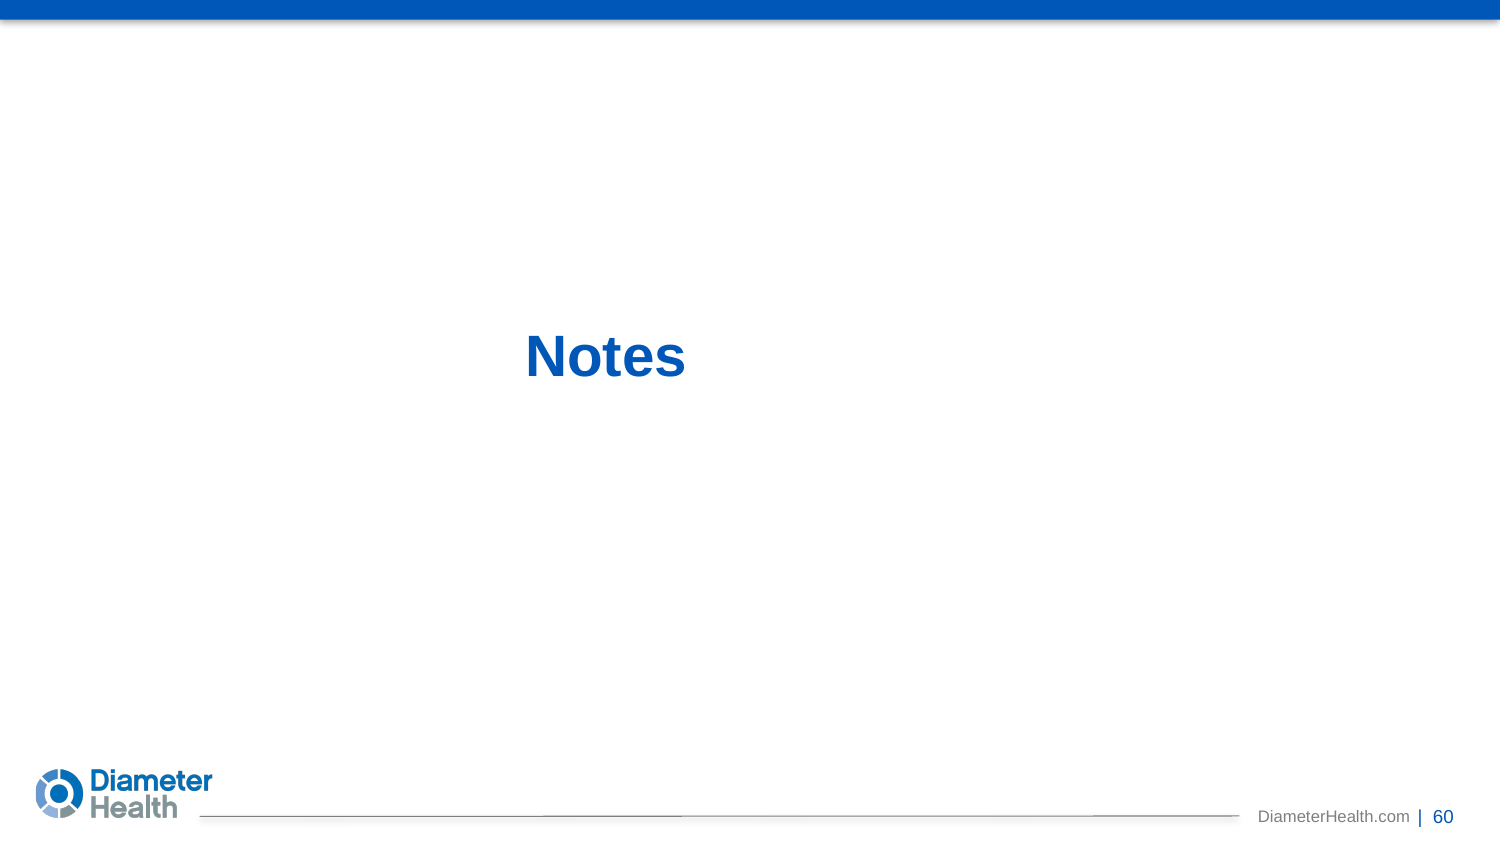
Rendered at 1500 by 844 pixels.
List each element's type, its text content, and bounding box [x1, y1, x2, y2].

list Notes [510, 310, 949, 429]
